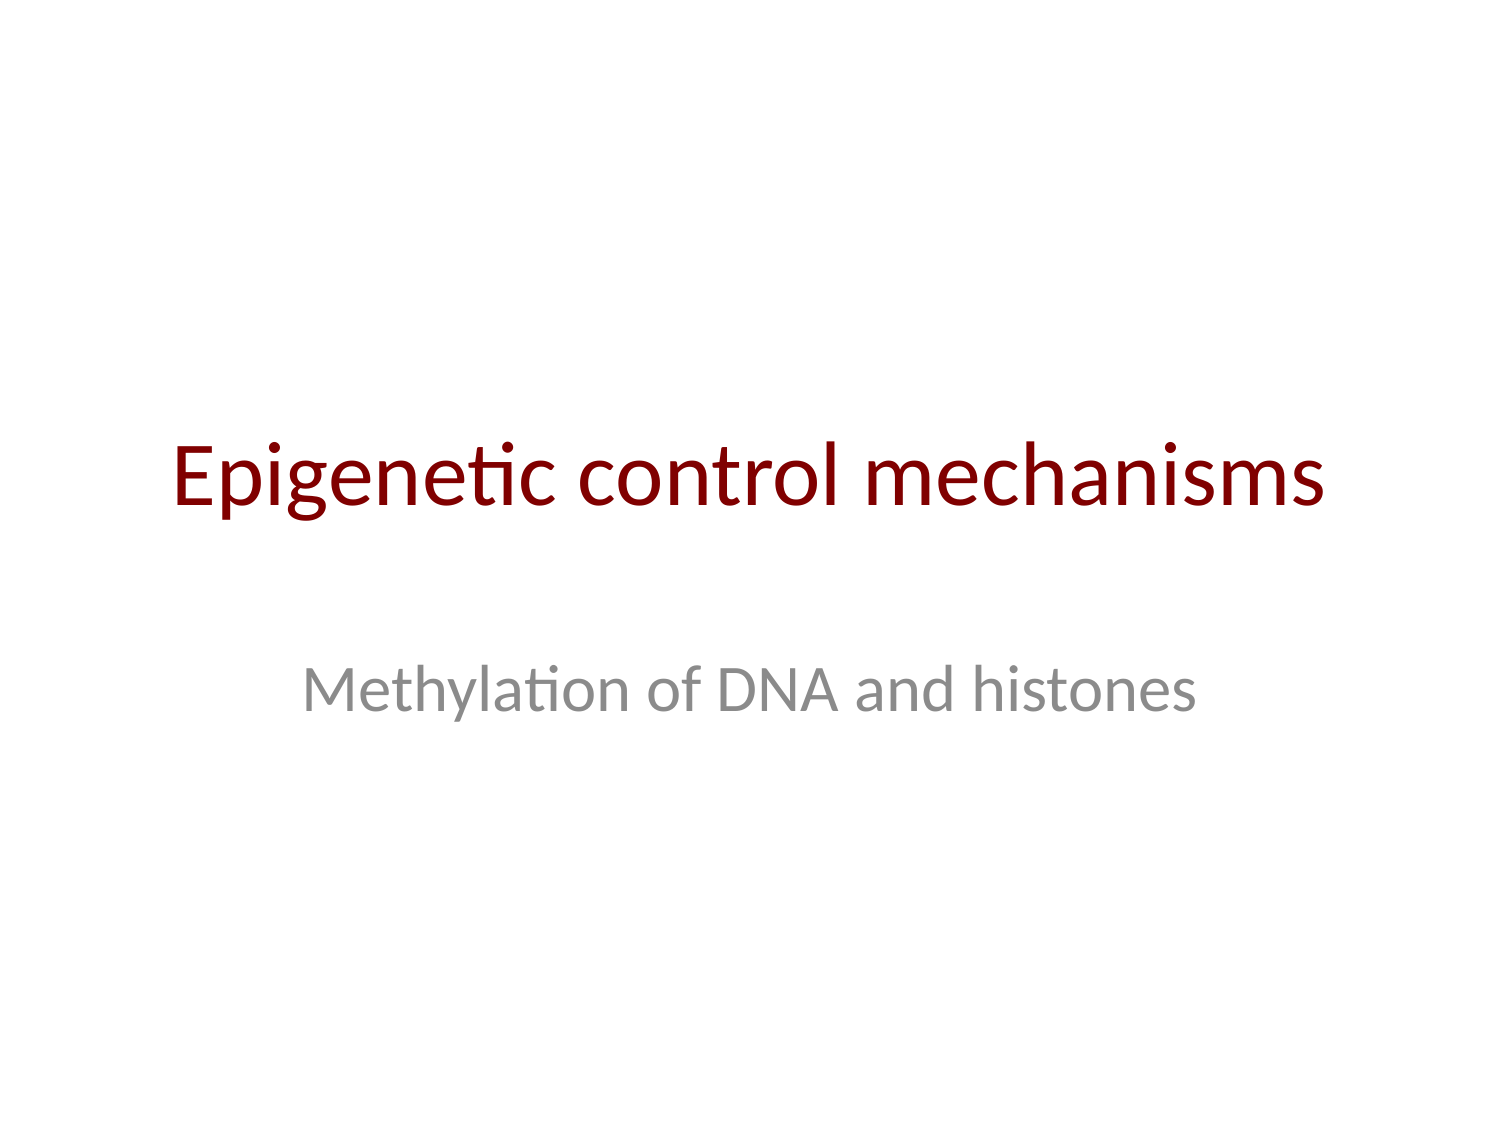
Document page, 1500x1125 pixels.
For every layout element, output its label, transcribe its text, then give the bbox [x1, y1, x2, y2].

subtitle Methylation of DNA and histones [225, 637, 1275, 925]
title Epigenetic control mechanisms [112, 375, 1388, 563]
